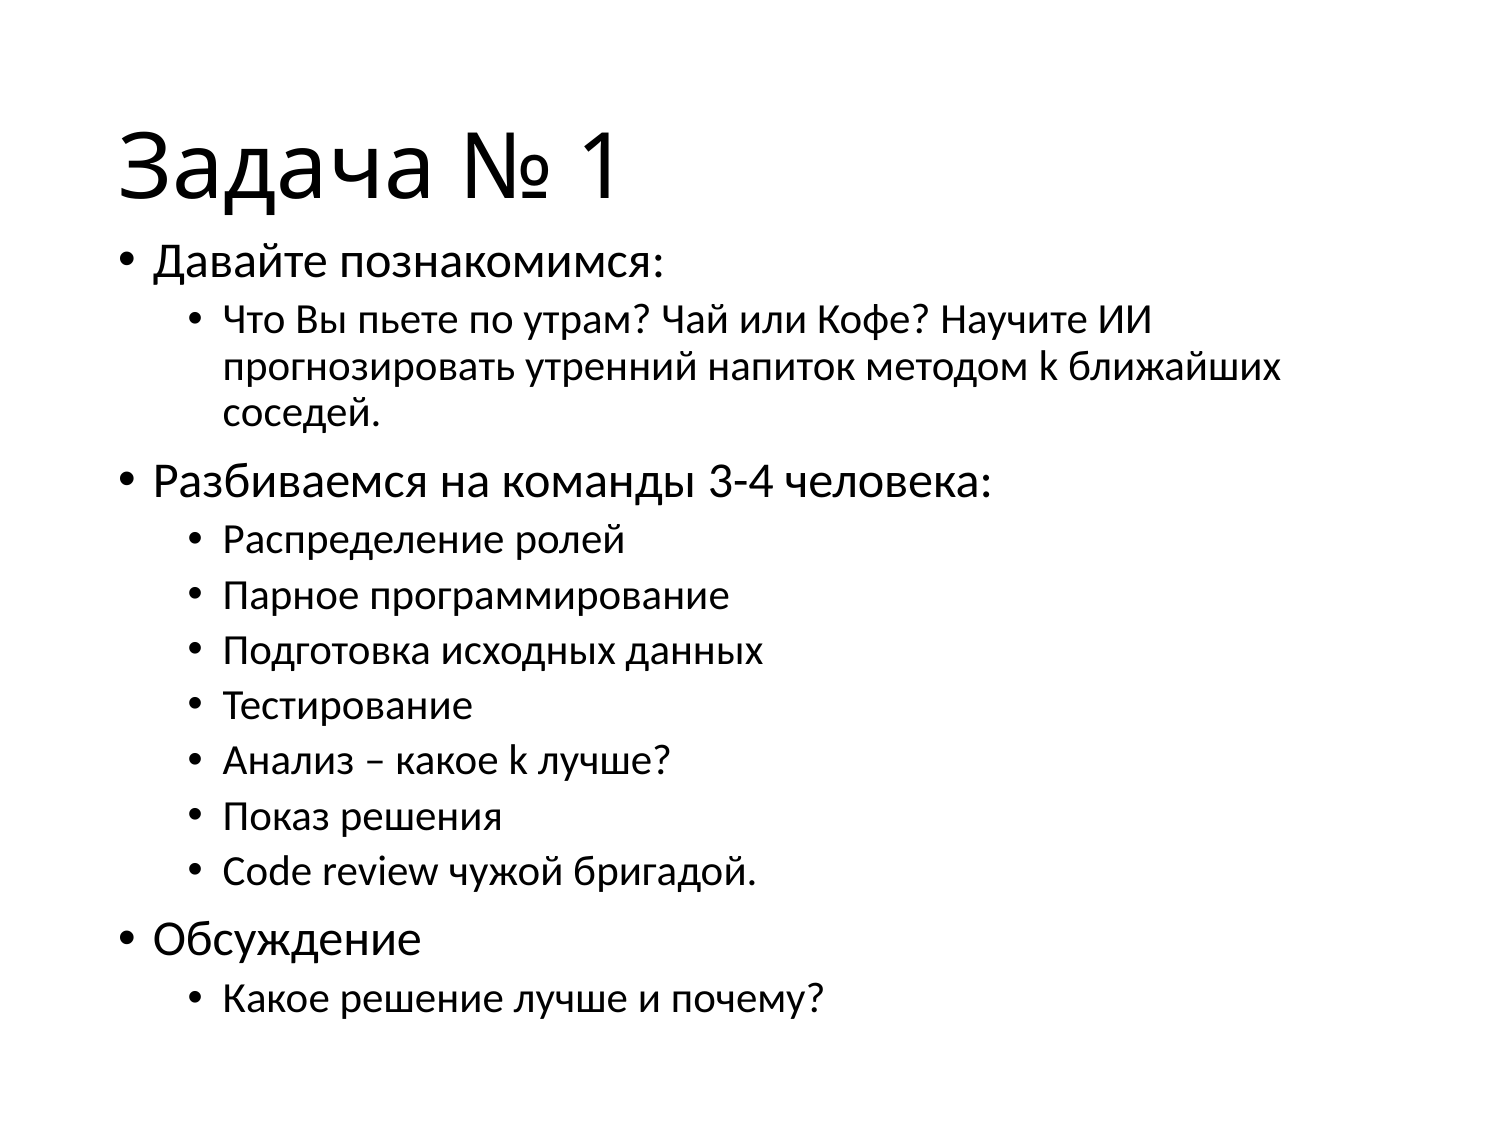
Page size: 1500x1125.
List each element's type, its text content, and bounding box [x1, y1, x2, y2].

list Давайте познакомимся: Что Вы пьете по утрам? Чай или Кофе? Научите ИИ прогнозировать утренний напиток методом k ближайших соседей. Разбиваемся на команды 3-4 человека: Распределение ролей Парное программирование Подготовка исходных данных Тестирование Анализ – какое k лучше? Показ решения Code review чужой бригадой. Обсуждение Какое решение лучше и почему? [103, 226, 1397, 1033]
title Задача № 1 [103, 59, 1397, 226]
